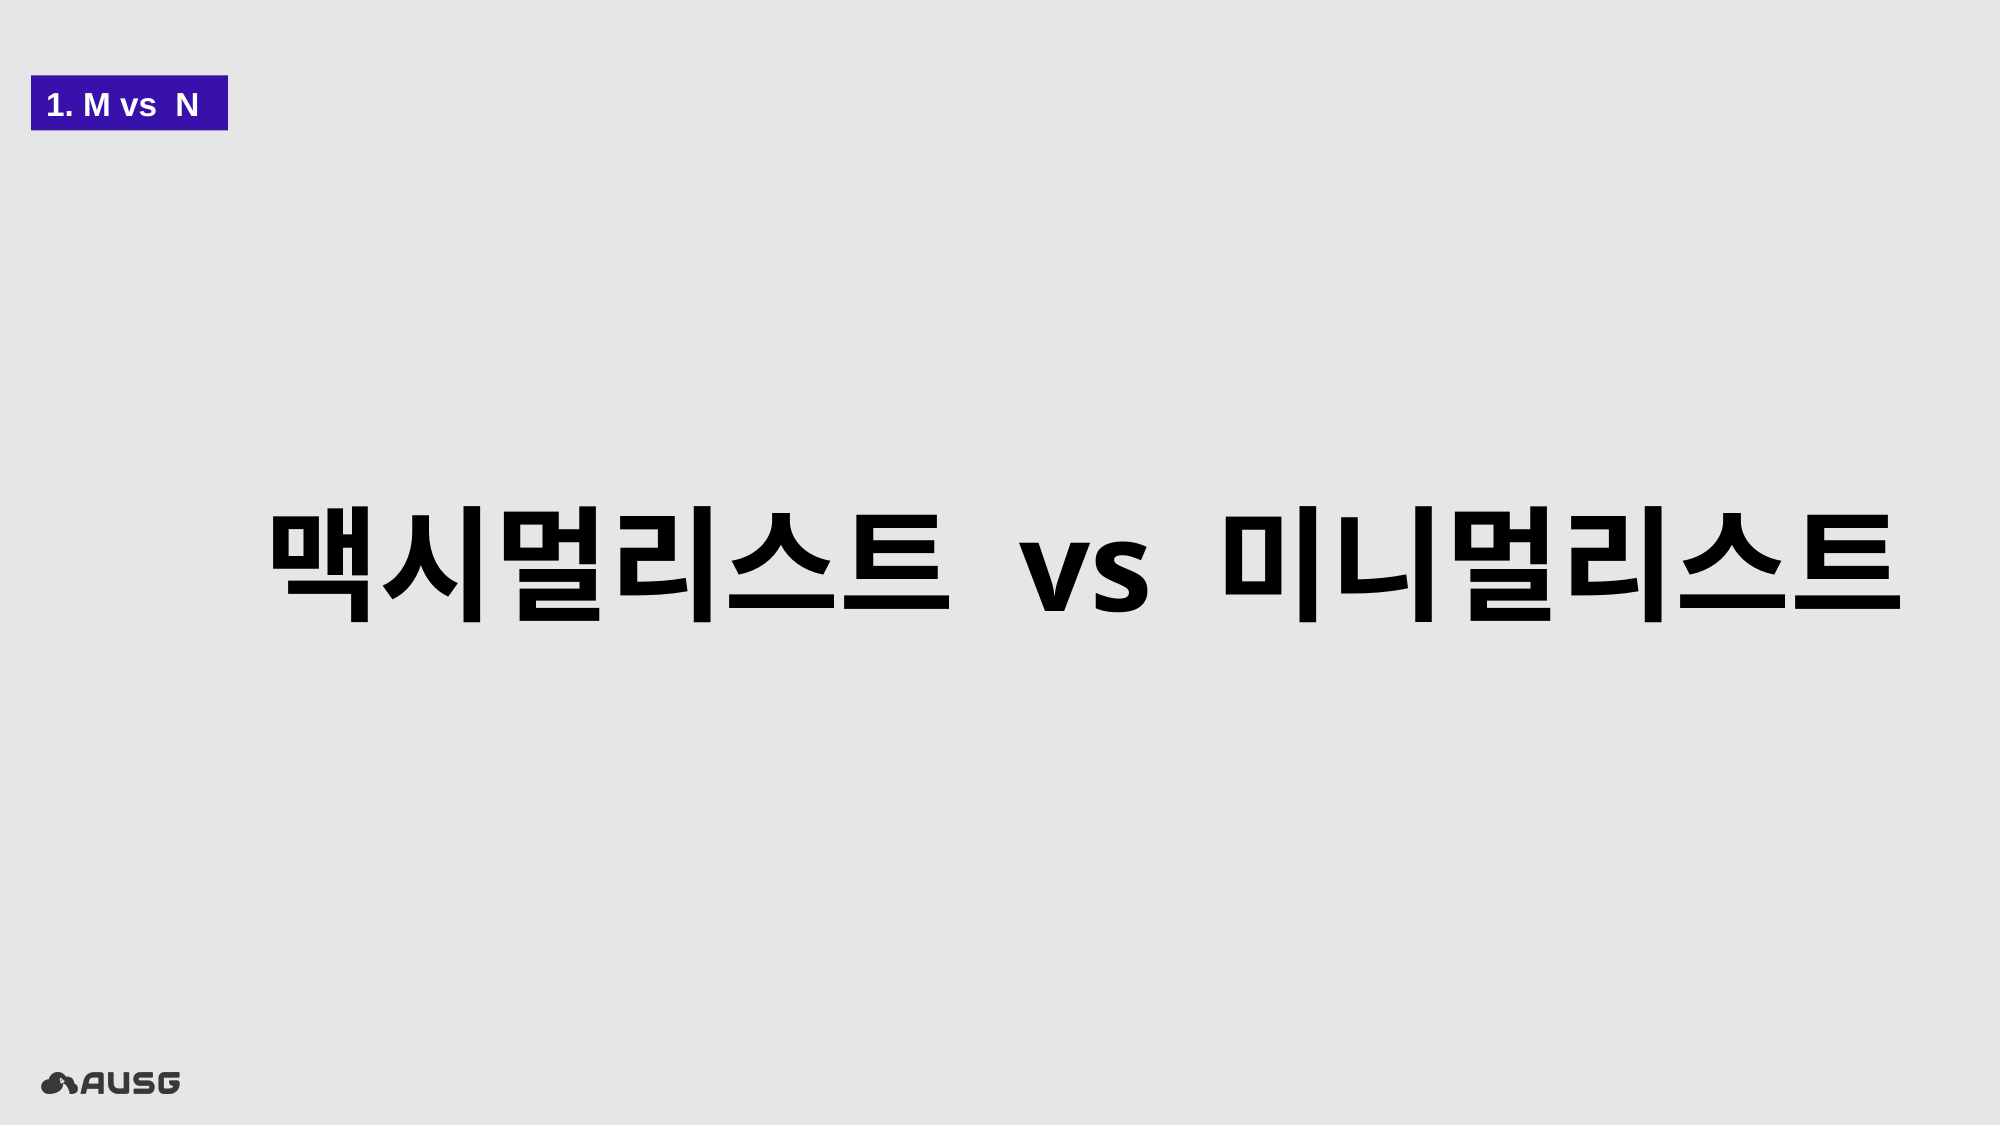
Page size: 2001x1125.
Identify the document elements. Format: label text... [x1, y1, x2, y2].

text_box 1. M vs N [31, 75, 228, 131]
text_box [41, 1072, 180, 1094]
text_box 맥시멀리스트 vs 미니멀리스트 [249, 479, 2000, 645]
